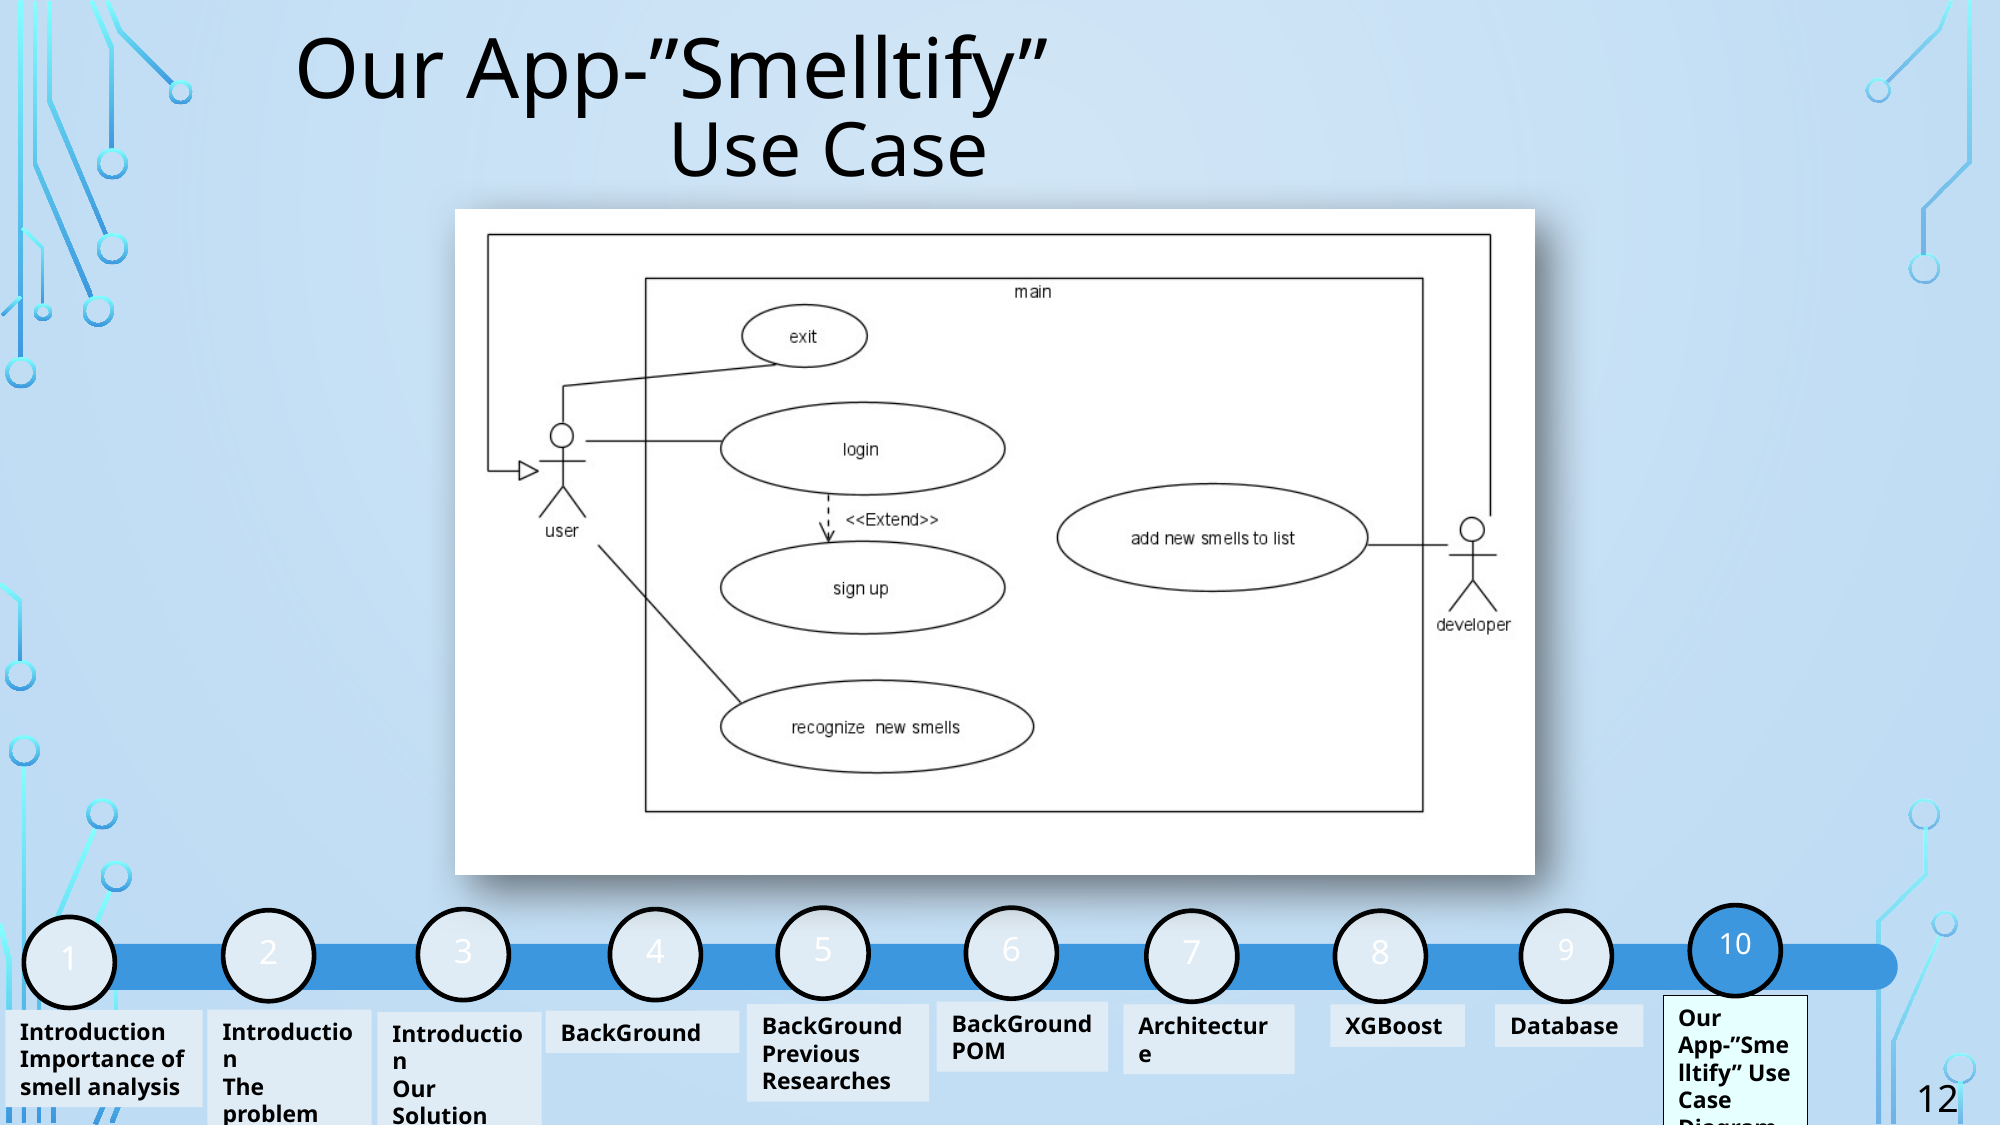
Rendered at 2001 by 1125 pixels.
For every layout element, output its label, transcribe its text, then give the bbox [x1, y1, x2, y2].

table_cell 1 [1946, 0, 1953, 9]
text_box [1598, 942, 1711, 992]
text_box BackGround [545, 1010, 740, 1053]
text_box BackGround Previous Researches [746, 1004, 930, 1102]
table_cell 1 [1924, 831, 1928, 856]
table_cell 1 [1967, 0, 1972, 25]
table_cell 1 [1931, 936, 1941, 953]
text_box [1224, 942, 1349, 992]
text_box [493, 942, 626, 992]
slide_number 12 [1847, 1070, 1974, 1124]
text_box [1759, 942, 1900, 992]
text_box 5 [776, 924, 870, 1000]
text_box Introduction The problem [207, 1009, 372, 1125]
text_box Architecture [1123, 1004, 1295, 1075]
text_box [1412, 942, 1535, 992]
table_cell 1 [1916, 798, 1933, 802]
text_box 2 [221, 908, 316, 1003]
text_box Our App-”Smelltify” Use Case Diagram [1663, 995, 1808, 1125]
text_box 1 [22, 915, 117, 1010]
text_box Introduction Our Solution [377, 1011, 542, 1125]
text_box [300, 942, 433, 992]
text_box Our App-”Smelltify” [279, 8, 1281, 123]
text_box 4 [608, 924, 703, 1002]
text_box XGBoost [1330, 1004, 1465, 1047]
text_box [1039, 942, 1160, 992]
text_box Database [1495, 1004, 1644, 1047]
text_box Use Case Diagram [653, 93, 1253, 192]
text_box Introduction Importance of smell analysis [5, 1009, 203, 1108]
text_box [851, 942, 983, 992]
picture [455, 209, 1535, 876]
text_box 3 [416, 908, 511, 1002]
text_box 6 [964, 924, 1059, 1000]
text_box 9 [1519, 909, 1614, 1004]
text_box BackGround POM [936, 1001, 1109, 1072]
text_box 7 [1145, 924, 1239, 1004]
text_box 8 [1333, 924, 1428, 1004]
text_box [685, 942, 795, 992]
text_box [107, 942, 237, 992]
text_box 10 [1688, 903, 1783, 998]
